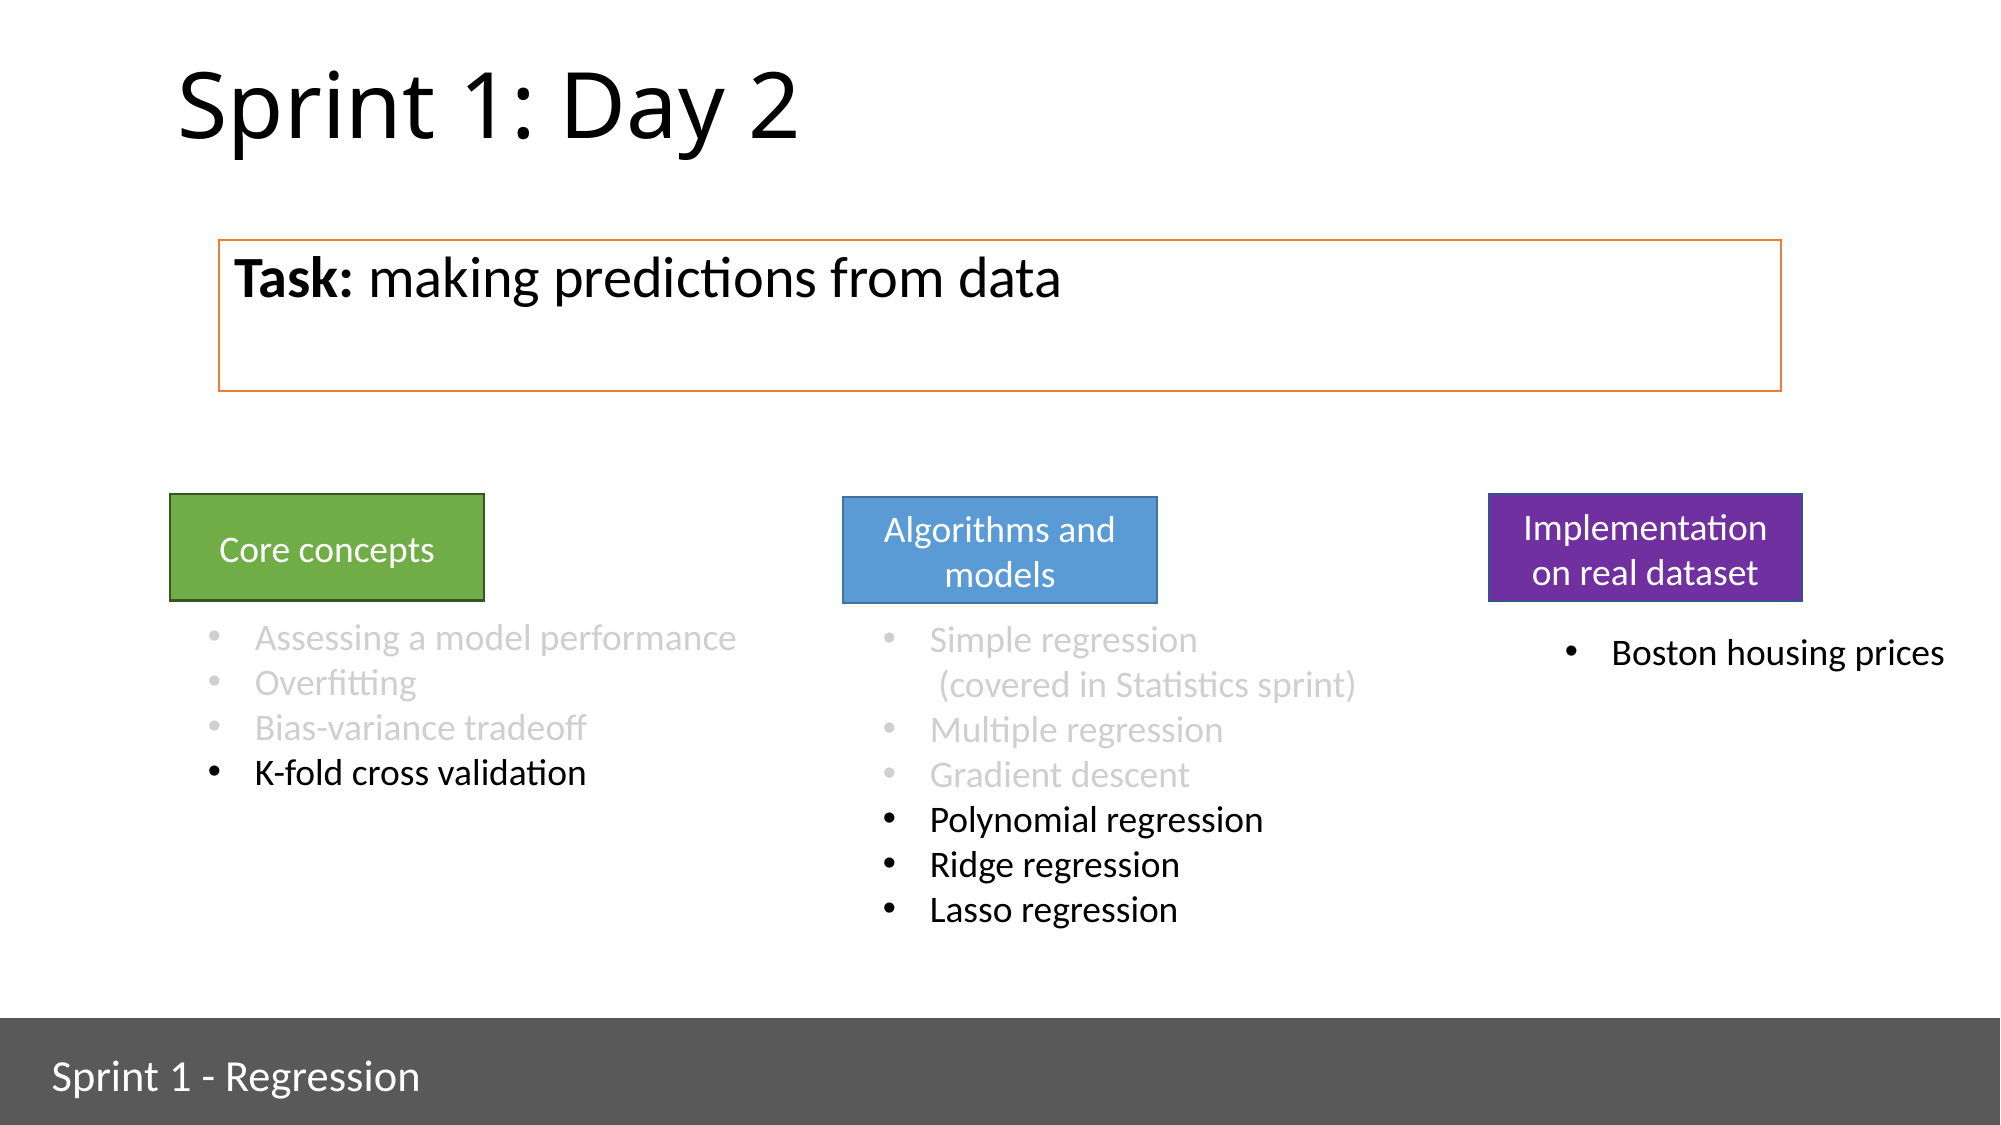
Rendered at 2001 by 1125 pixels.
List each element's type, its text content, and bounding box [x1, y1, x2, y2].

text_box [0, 1019, 2000, 1125]
text_box Simple regression (covered in Statistics sprint) Multiple regression Gradient descent Polynomial regression Ridge regression Lasso regression [868, 607, 1416, 983]
text_box Core concepts [169, 493, 485, 602]
list Task: making predictions from data [218, 239, 1782, 392]
title Sprint 1: Day 2 [162, 0, 1888, 218]
text_box Boston housing prices [1549, 620, 1980, 681]
text_box Assessing a model performance Overfitting Bias-variance tradeoff K-fold cross validation [193, 605, 764, 801]
text_box Implementation on real dataset [1488, 493, 1803, 602]
text_box Algorithms and models [842, 496, 1158, 604]
